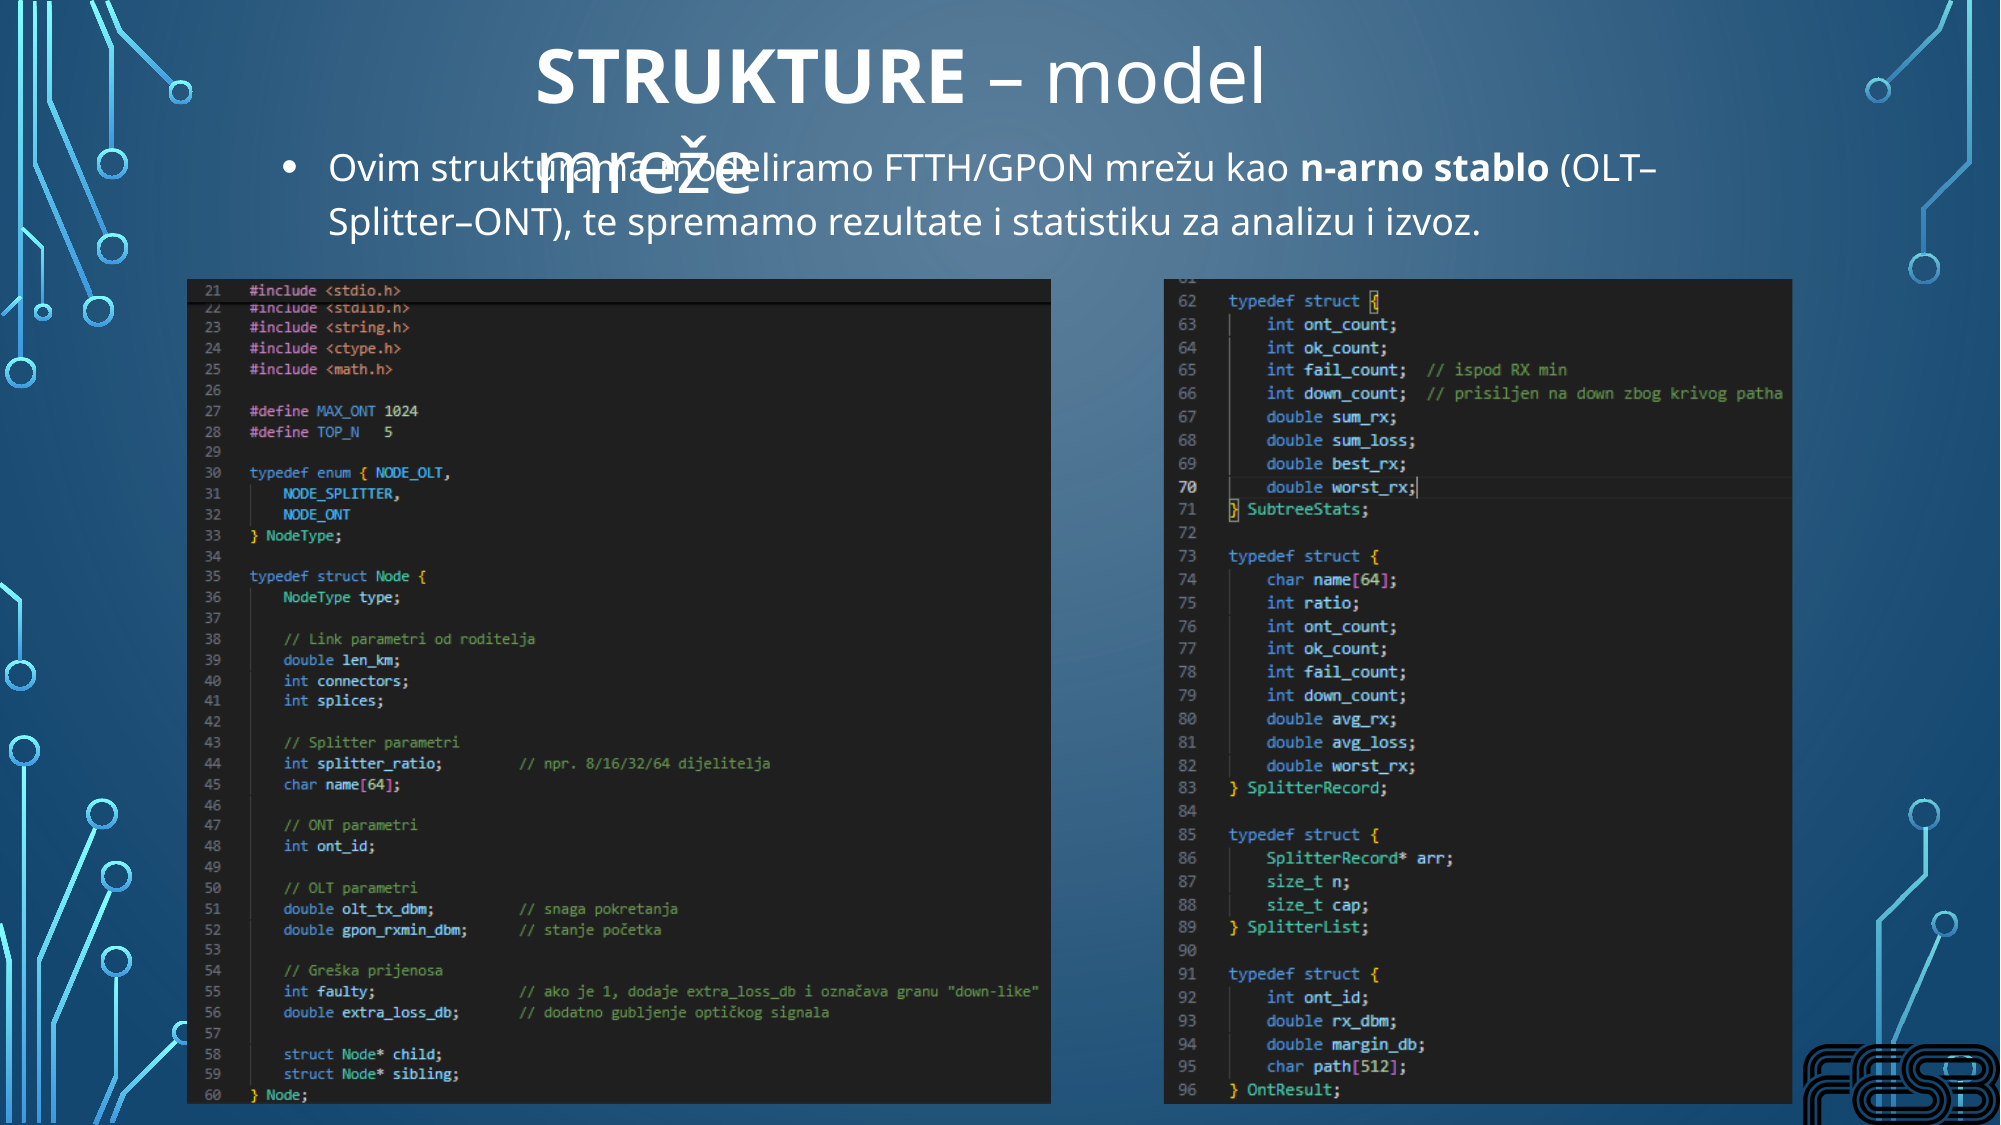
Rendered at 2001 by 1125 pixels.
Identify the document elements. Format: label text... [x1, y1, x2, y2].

text_box STRUKTURE – model mreže [520, 21, 1479, 217]
list Ovim strukturama modeliramo FTTH/GPON mrežu kao n-arno stablo (OLT–Splitter–ONT), te spremamo rezultate i statistiku za analizu i izvoz. [266, 127, 1733, 315]
picture [1802, 1044, 2000, 1125]
picture [186, 279, 1051, 1104]
picture [1163, 279, 1793, 1104]
